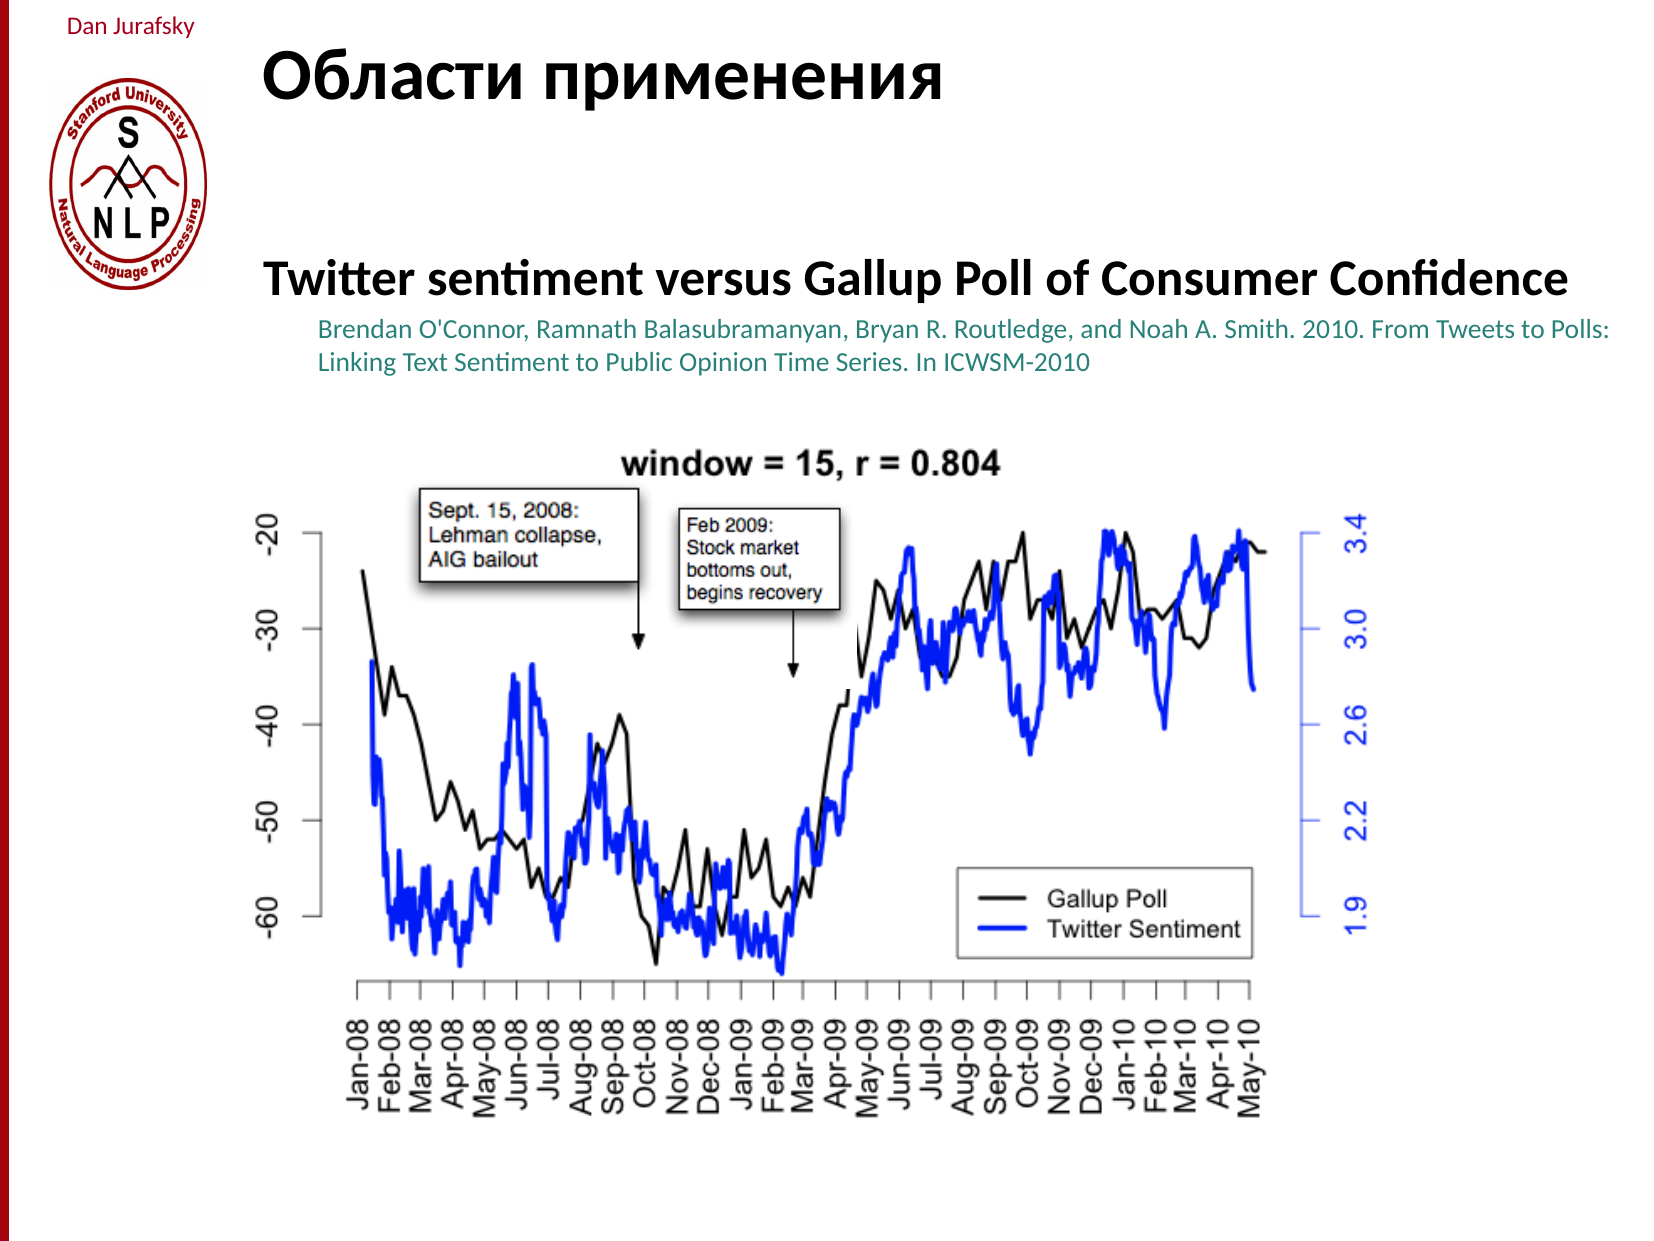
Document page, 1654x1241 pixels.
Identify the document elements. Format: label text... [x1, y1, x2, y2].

title Twitter sentiment versus Gallup Poll of Consumer Confidence [248, 179, 1599, 314]
picture [399, 475, 857, 690]
text_box Области применения [247, 64, 1434, 122]
picture [49, 78, 207, 290]
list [140, 399, 1484, 1172]
text_box Brendan O'Connor, Ramnath Balasubramanyan, Bryan R. Routledge, and Noah A. Smith. 2010. From Tweets to Polls: Linking Text Sentiment to Public Opinion Time Series. In ICWSM-2010 [303, 303, 1627, 384]
